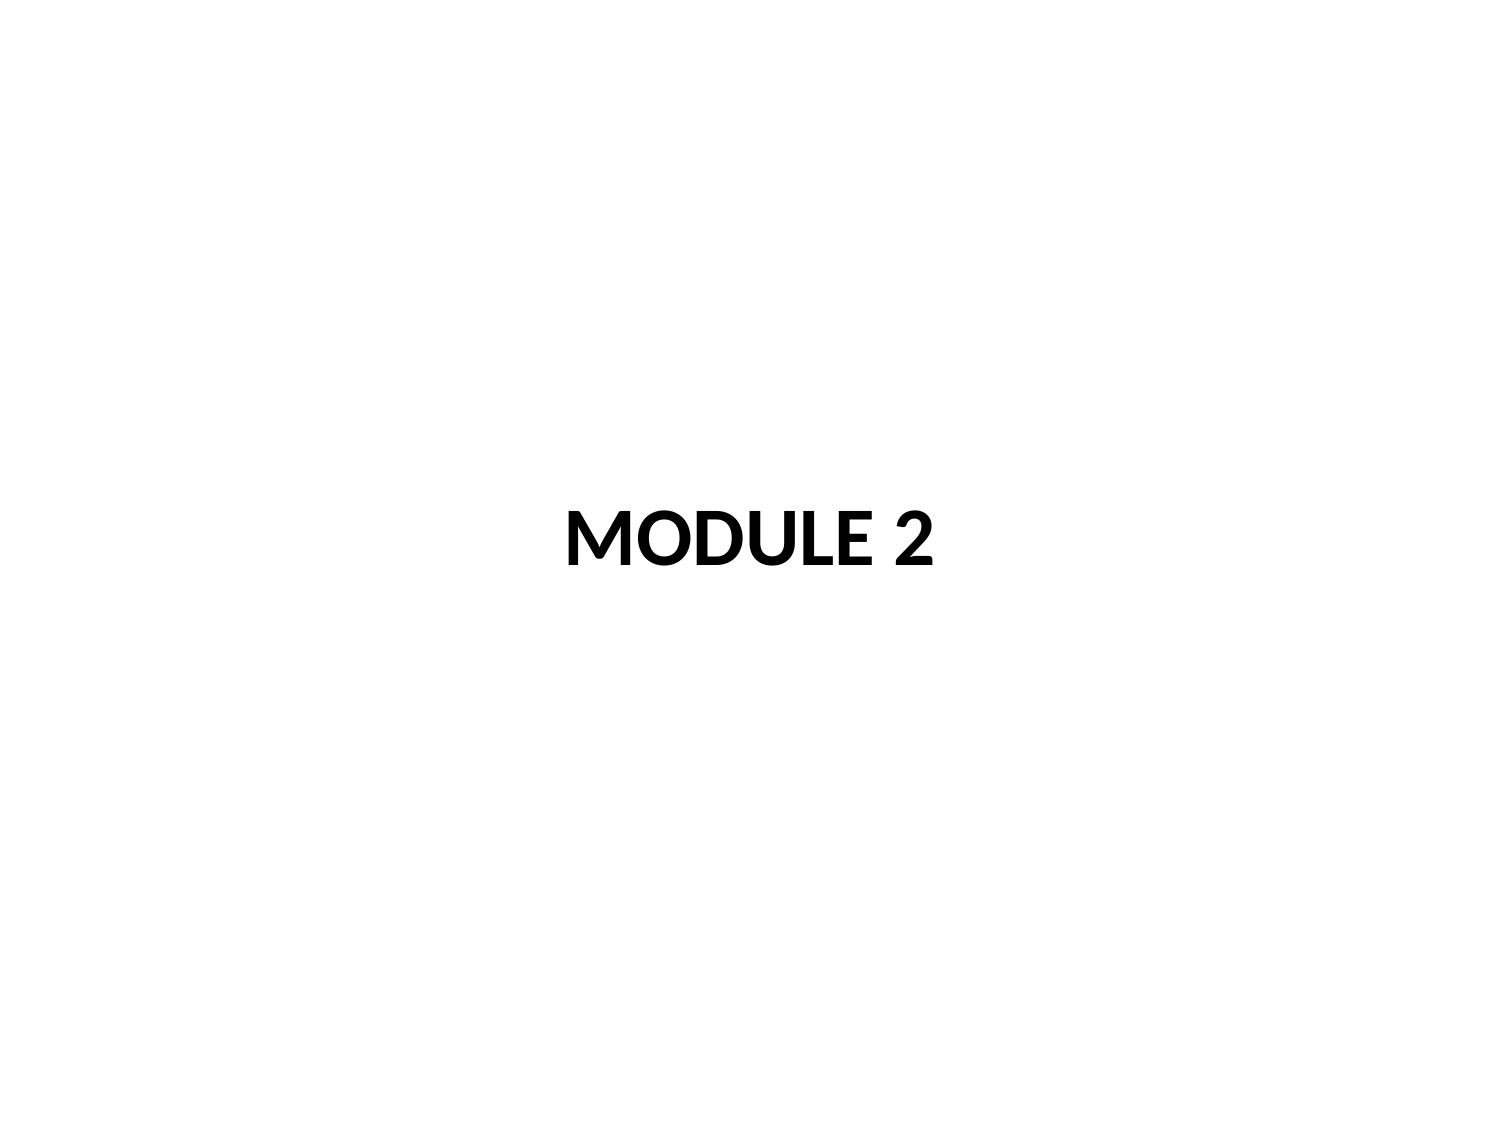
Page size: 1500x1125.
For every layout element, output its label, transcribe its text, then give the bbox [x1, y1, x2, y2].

list MODULE 2 [75, 191, 1425, 934]
